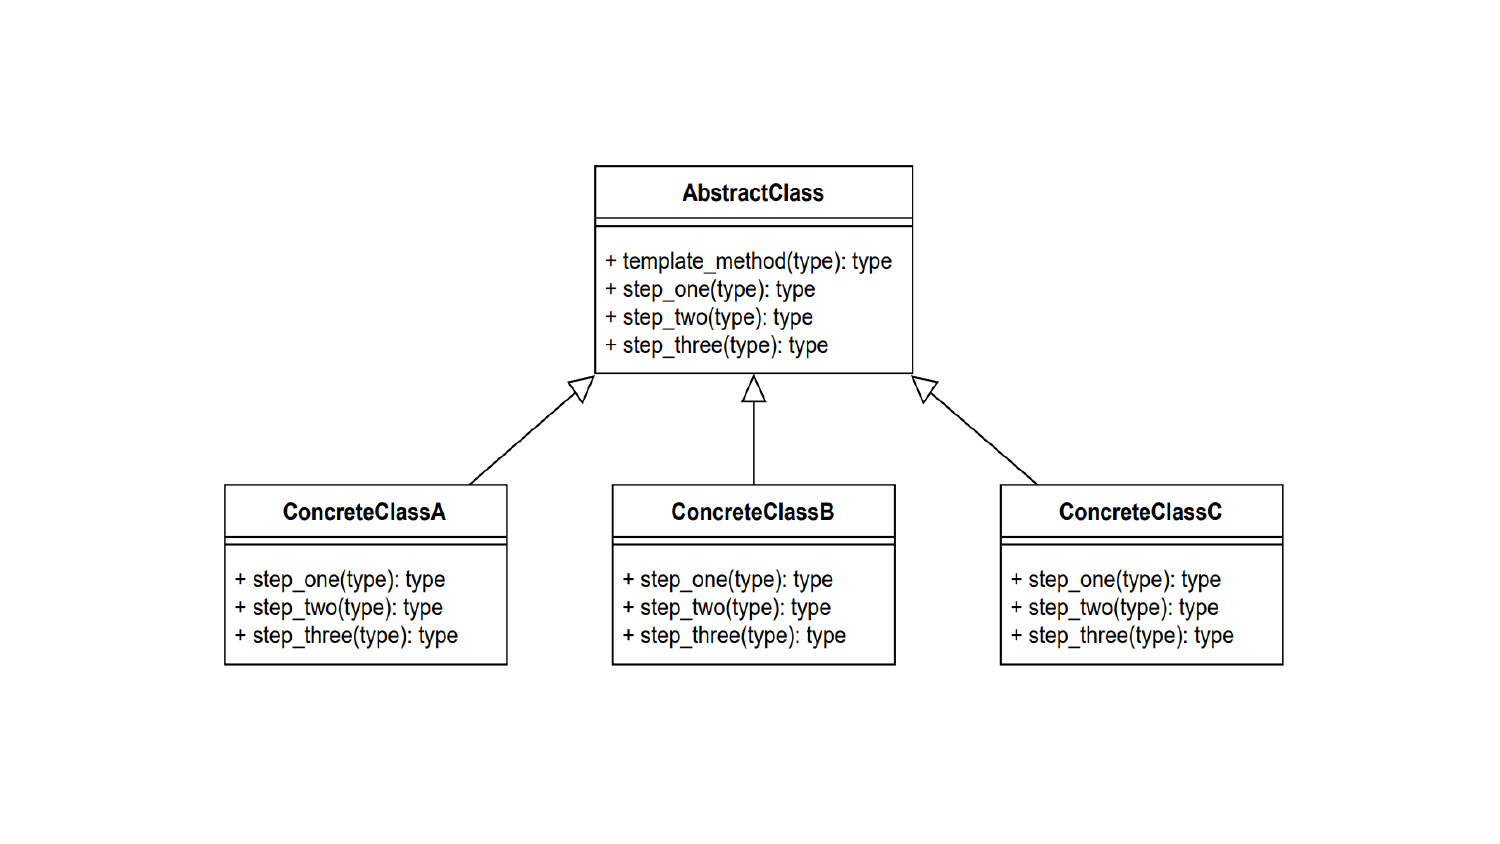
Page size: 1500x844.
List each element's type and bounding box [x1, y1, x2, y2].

picture [197, 147, 1303, 697]
